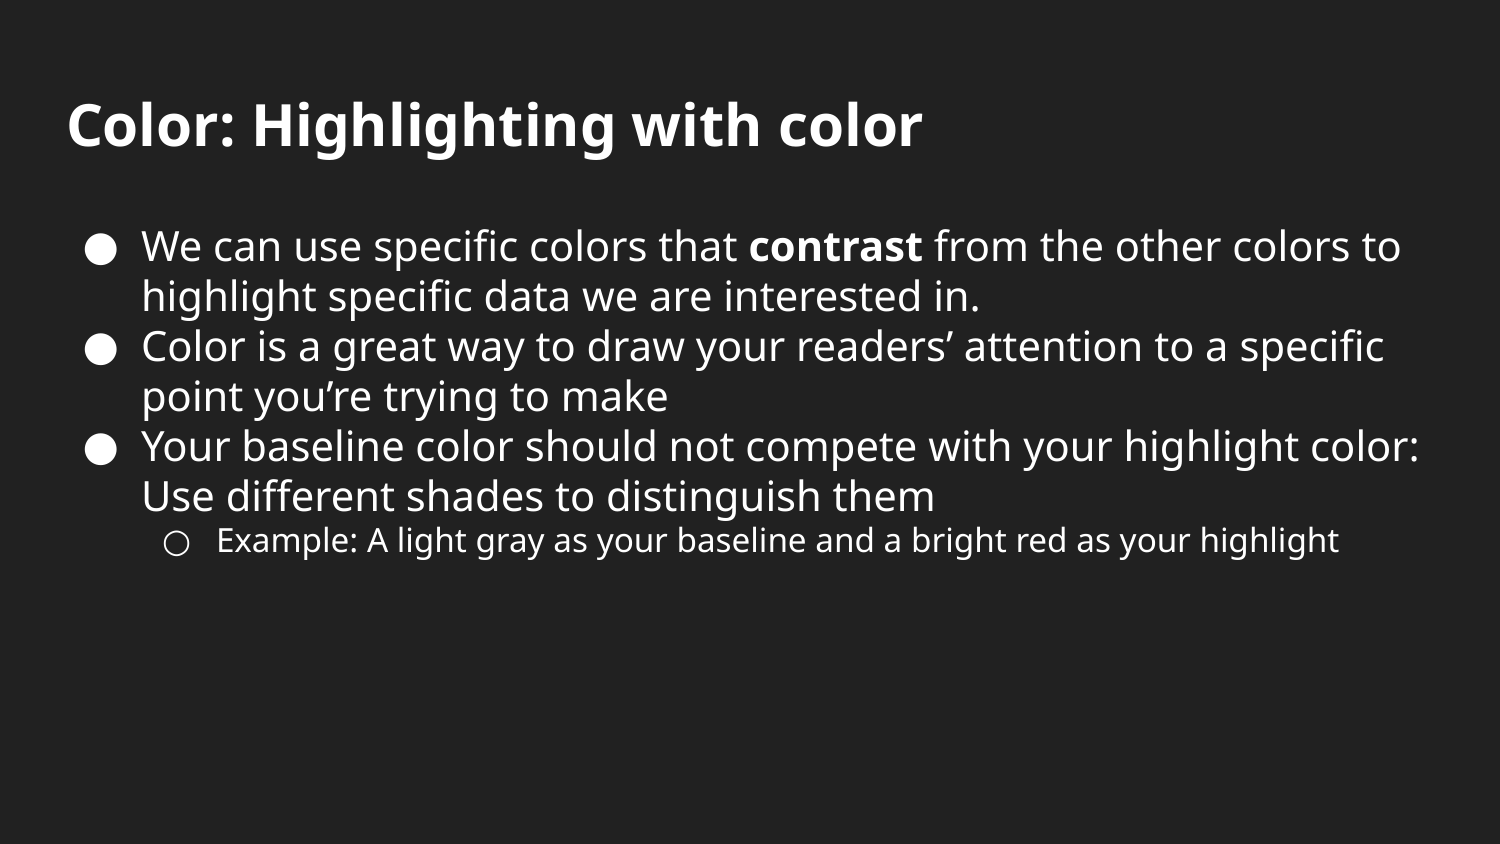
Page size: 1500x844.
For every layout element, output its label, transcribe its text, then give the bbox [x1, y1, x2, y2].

title We can use specific colors that contrast from the other colors to highlight specific data we are interested in. Color is a great way to draw your readers’ attention to a specific point you’re trying to make Your baseline color should not compete with your highlight color: Use different shades to distinguish them Example: A light gray as your baseline and a bright red as your highlight [51, 204, 1449, 736]
title Color: Highlighting with color [51, 72, 1449, 167]
